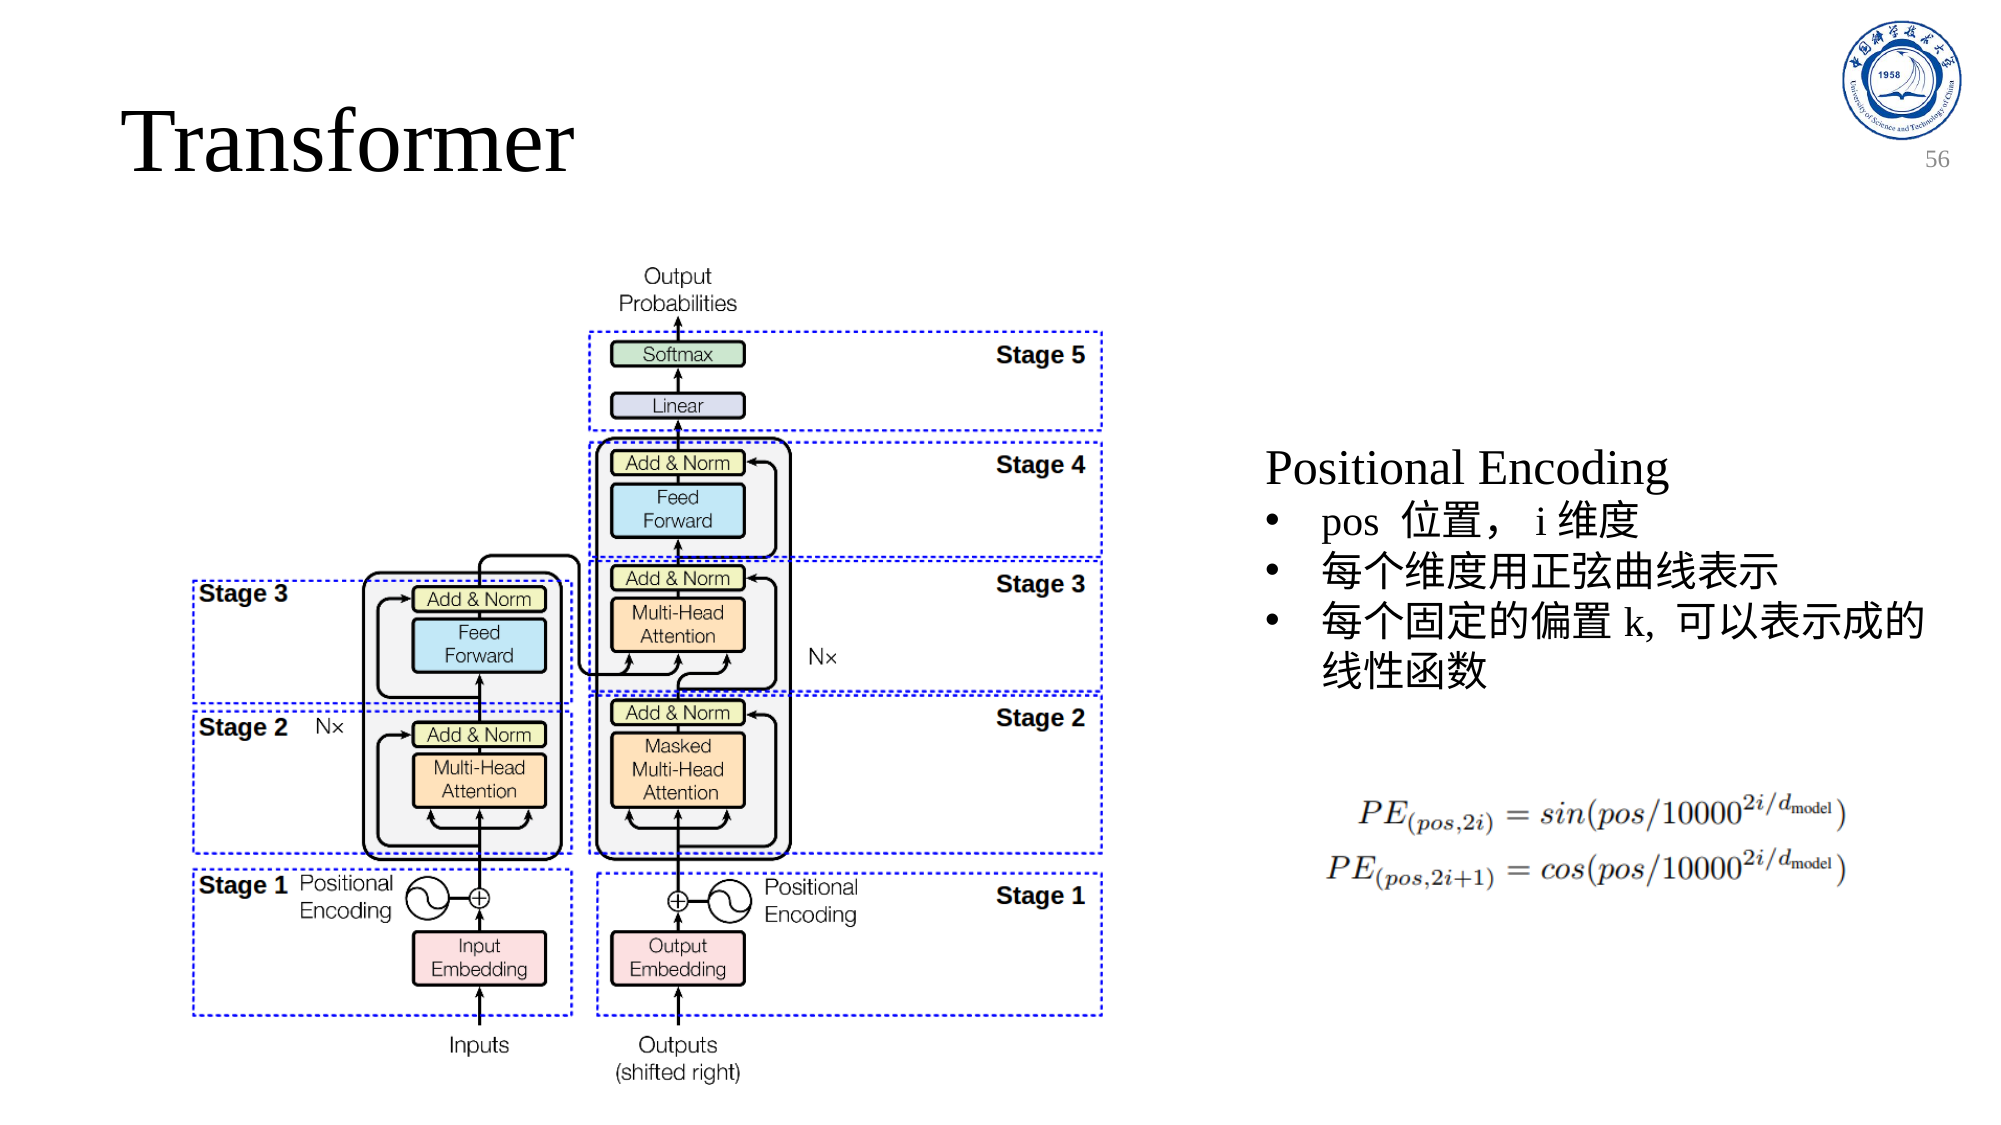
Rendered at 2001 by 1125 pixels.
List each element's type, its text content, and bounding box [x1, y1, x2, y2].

title Transformer [105, 59, 1900, 223]
slide_number 56 [1514, 127, 1965, 188]
picture [1839, 17, 1965, 127]
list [183, 264, 1107, 1085]
picture [1299, 786, 1852, 900]
